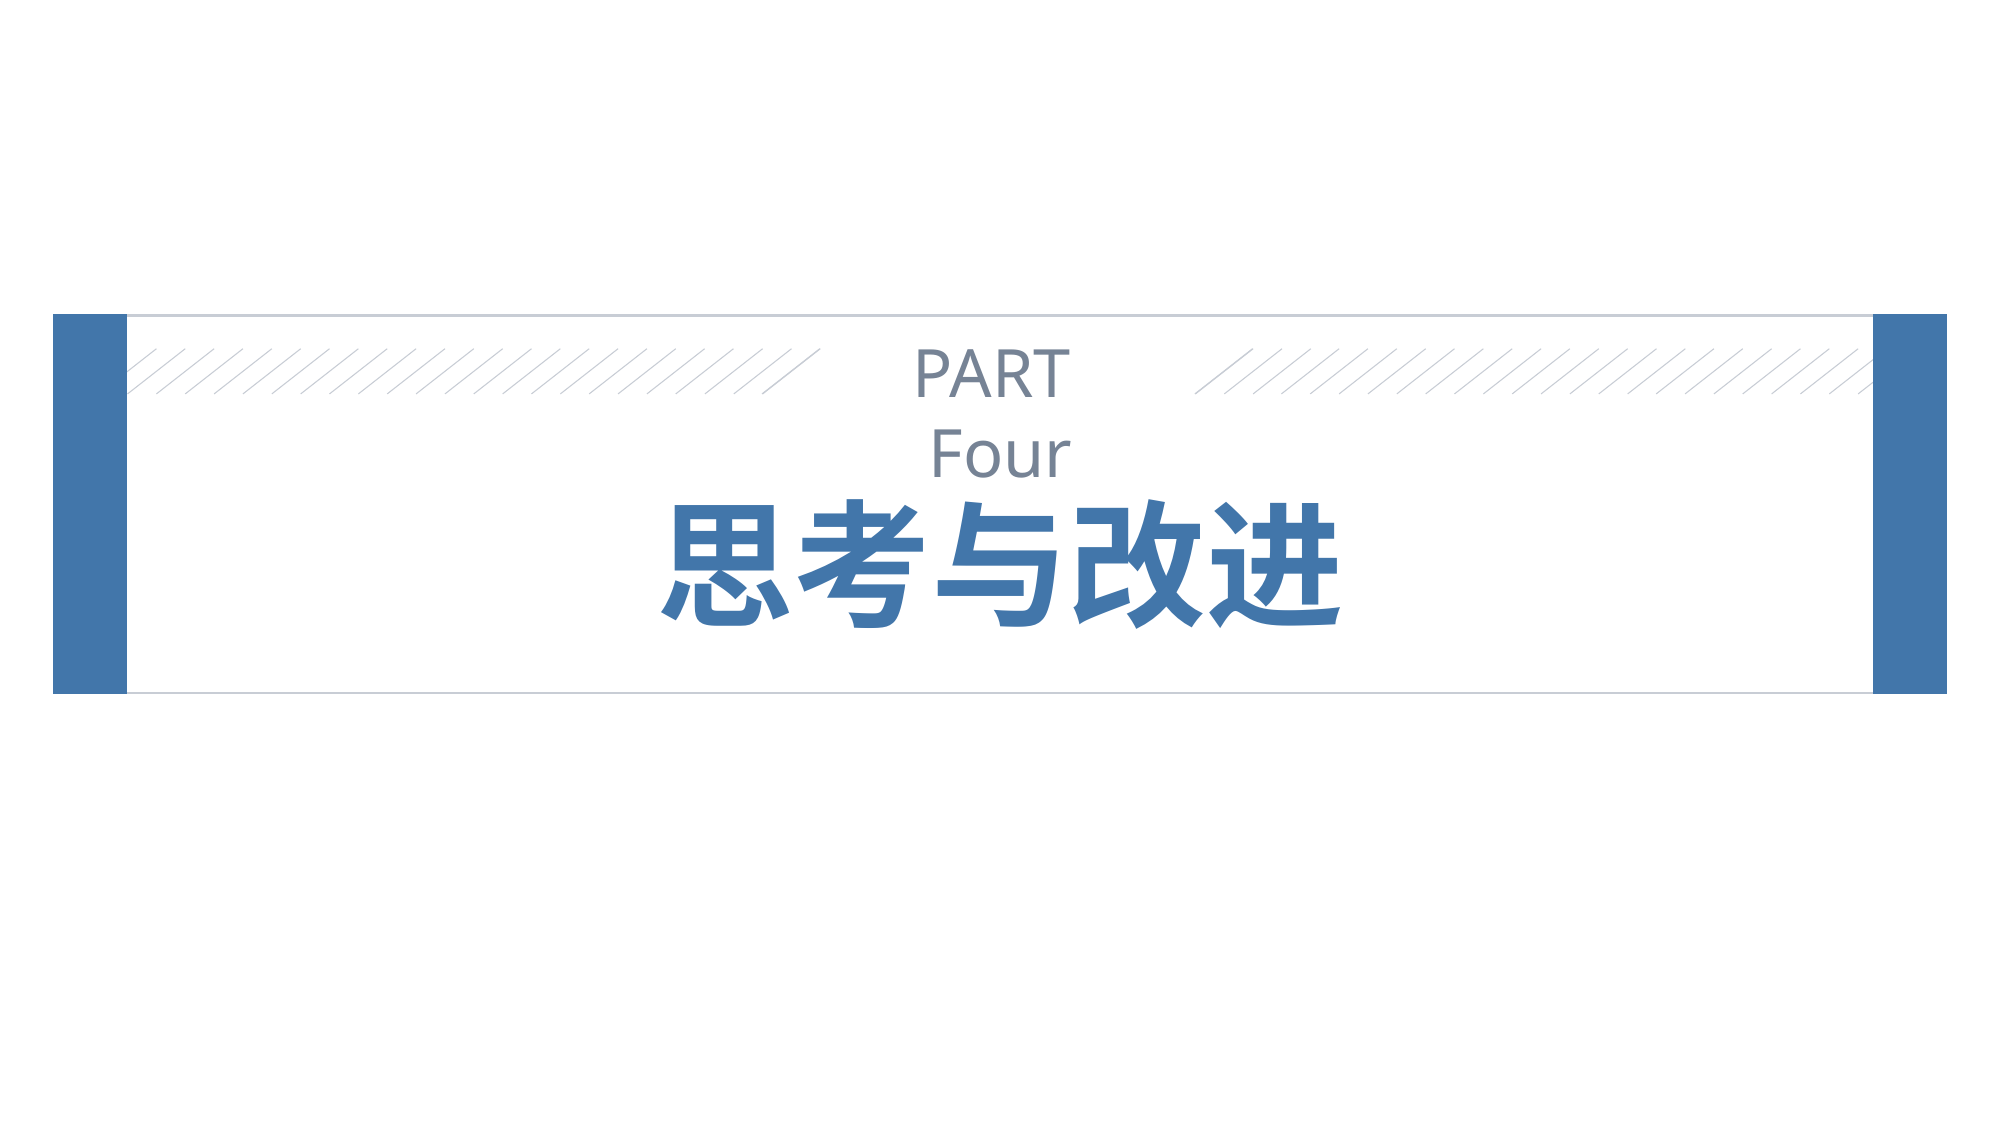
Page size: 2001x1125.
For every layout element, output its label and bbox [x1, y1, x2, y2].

text_box [53, 315, 1947, 820]
